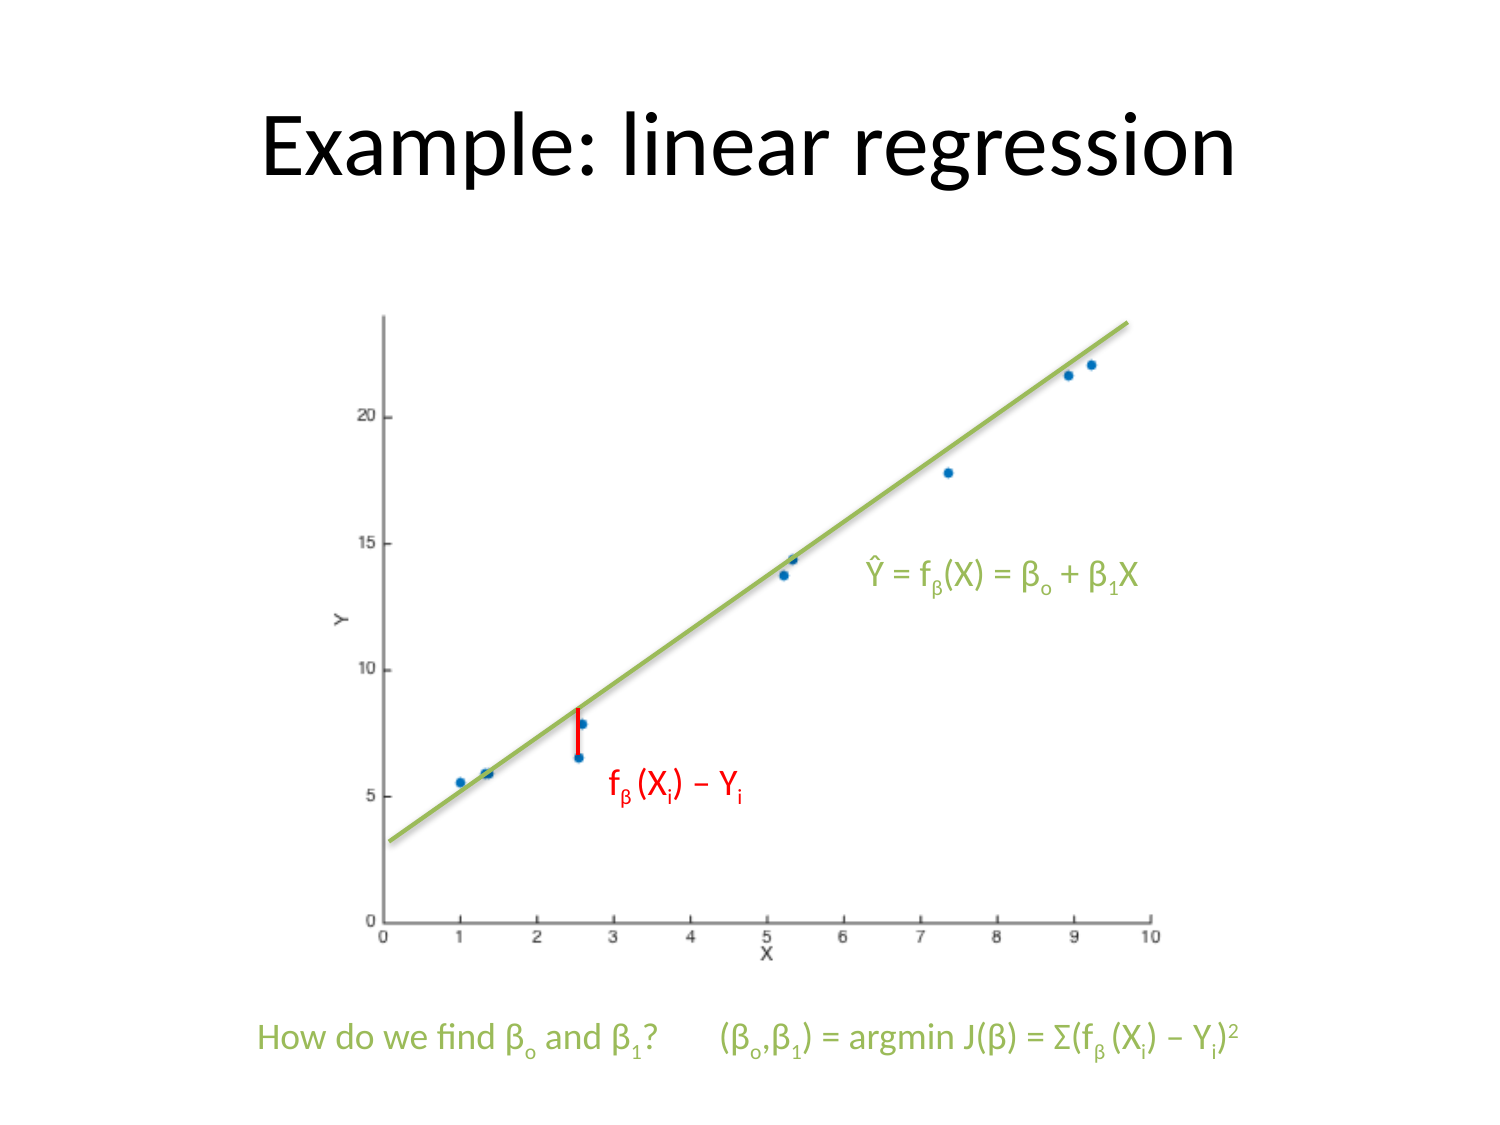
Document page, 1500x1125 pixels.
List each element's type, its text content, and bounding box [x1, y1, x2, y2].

text_box How do we find βo and β1? [242, 1014, 675, 1116]
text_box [388, 321, 1128, 842]
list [74, 262, 1426, 1006]
text_box (βo,β1) = argmin J(β) = Σ(fβ (Xi) – Yi)2 [704, 1014, 1254, 1116]
title Example: linear regression [75, 45, 1425, 233]
